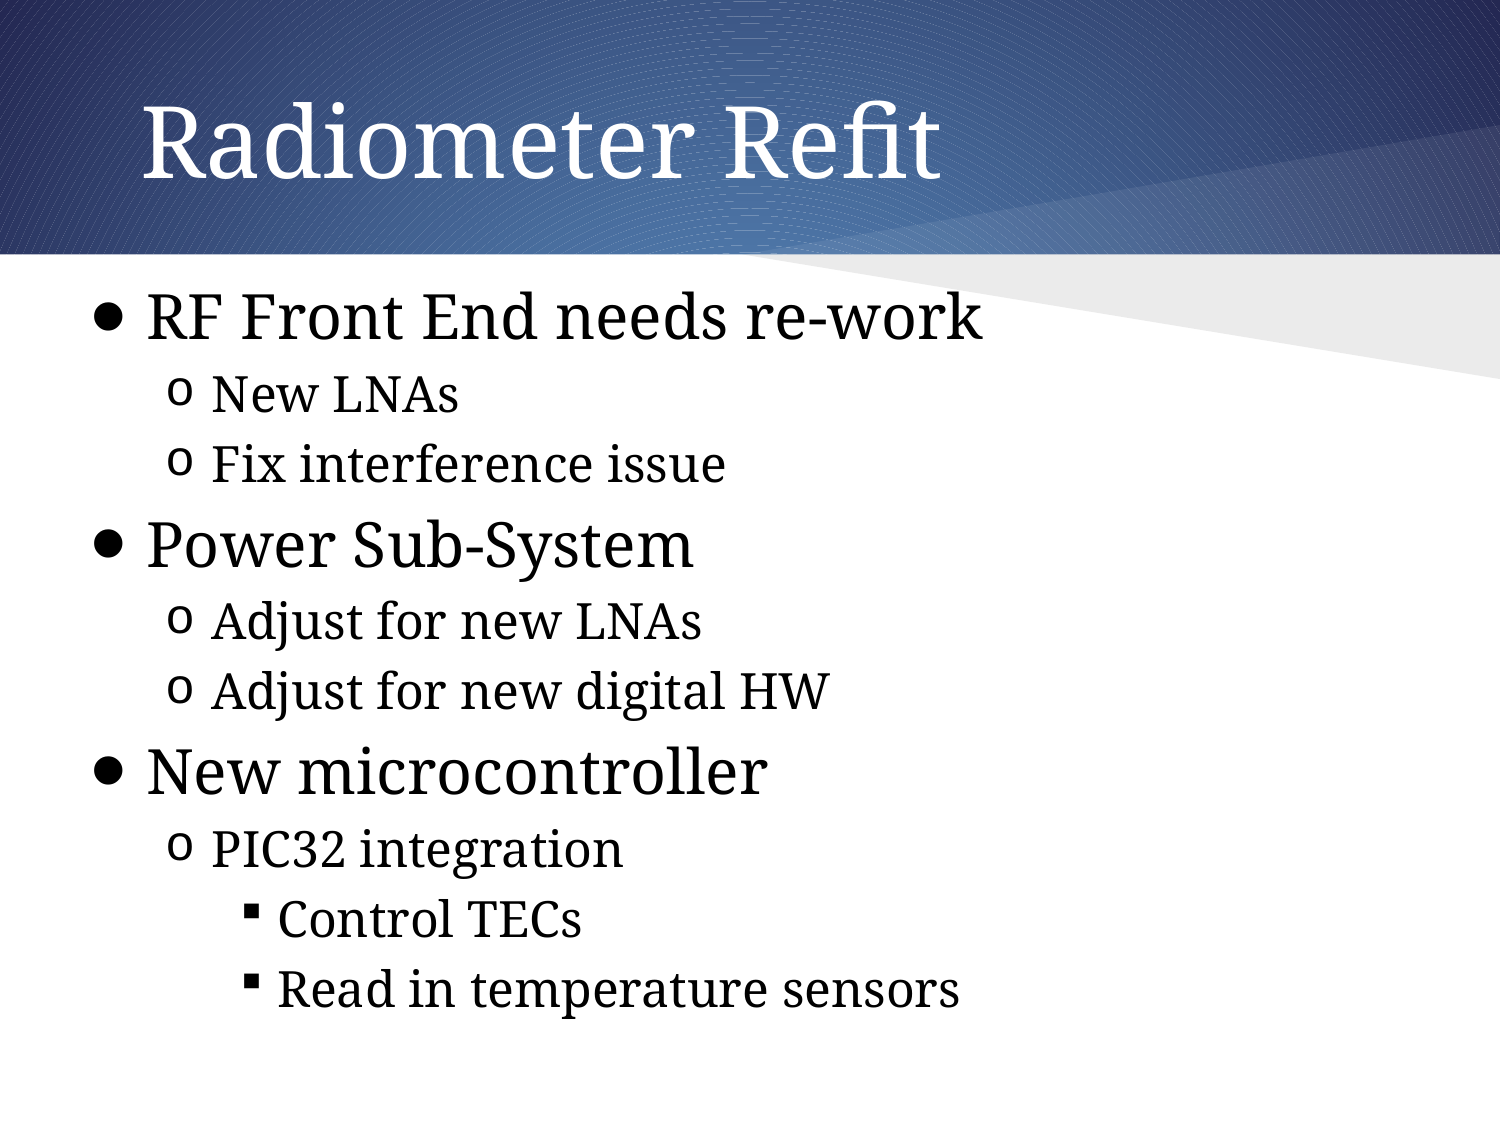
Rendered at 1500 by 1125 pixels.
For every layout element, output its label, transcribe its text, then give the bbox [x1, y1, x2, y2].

title Radiometer Refit [75, 45, 1425, 233]
list RF Front End needs re-work New LNAs Fix interference issue Power Sub-System Adjust for new LNAs Adjust for new digital HW New microcontroller PIC32 integration Control TECs Read in temperature sensors [75, 262, 1425, 1078]
